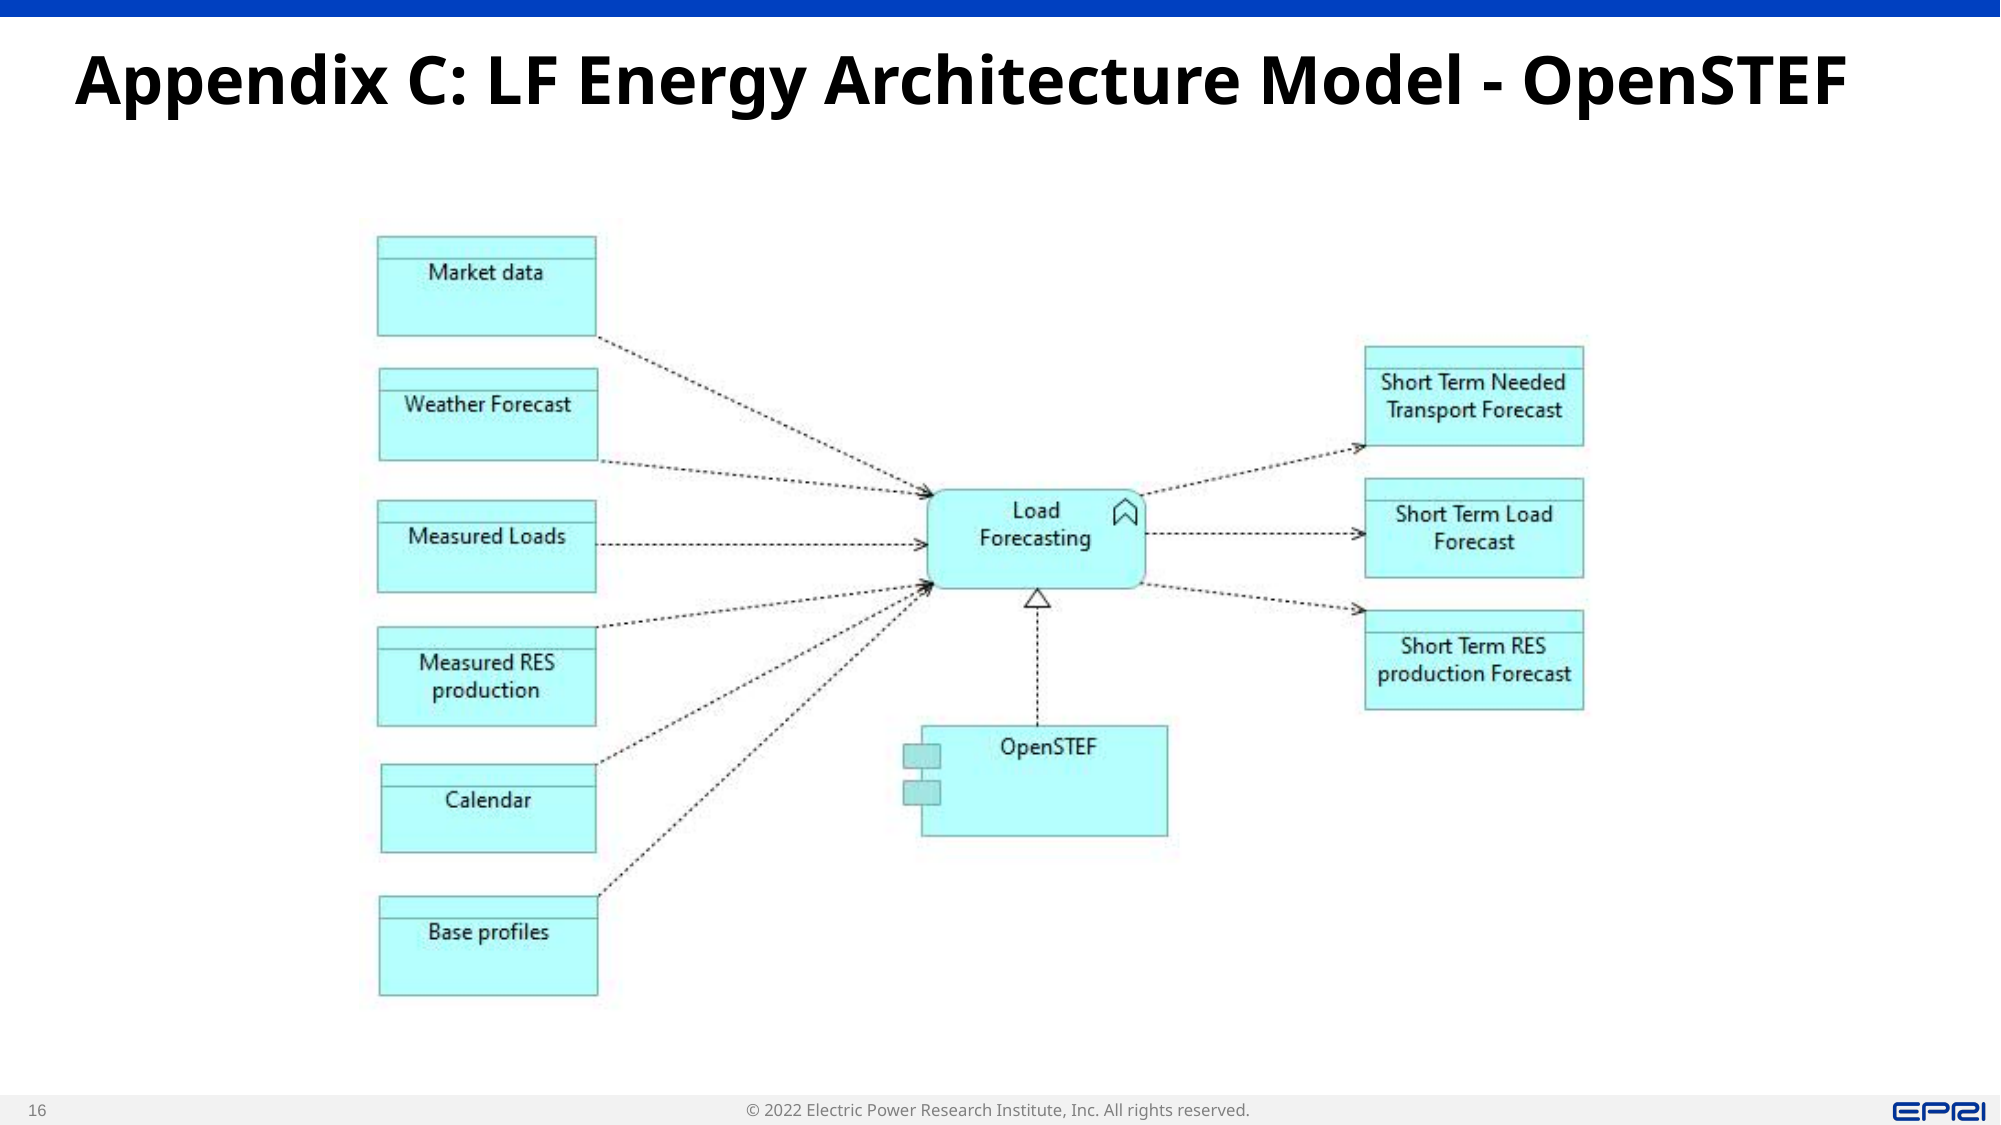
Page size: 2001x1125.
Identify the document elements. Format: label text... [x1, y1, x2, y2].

title Appendix C: LF Energy Architecture Model - OpenSTEF [59, 29, 1936, 151]
picture [1892, 1102, 1986, 1121]
picture [359, 218, 1603, 1015]
